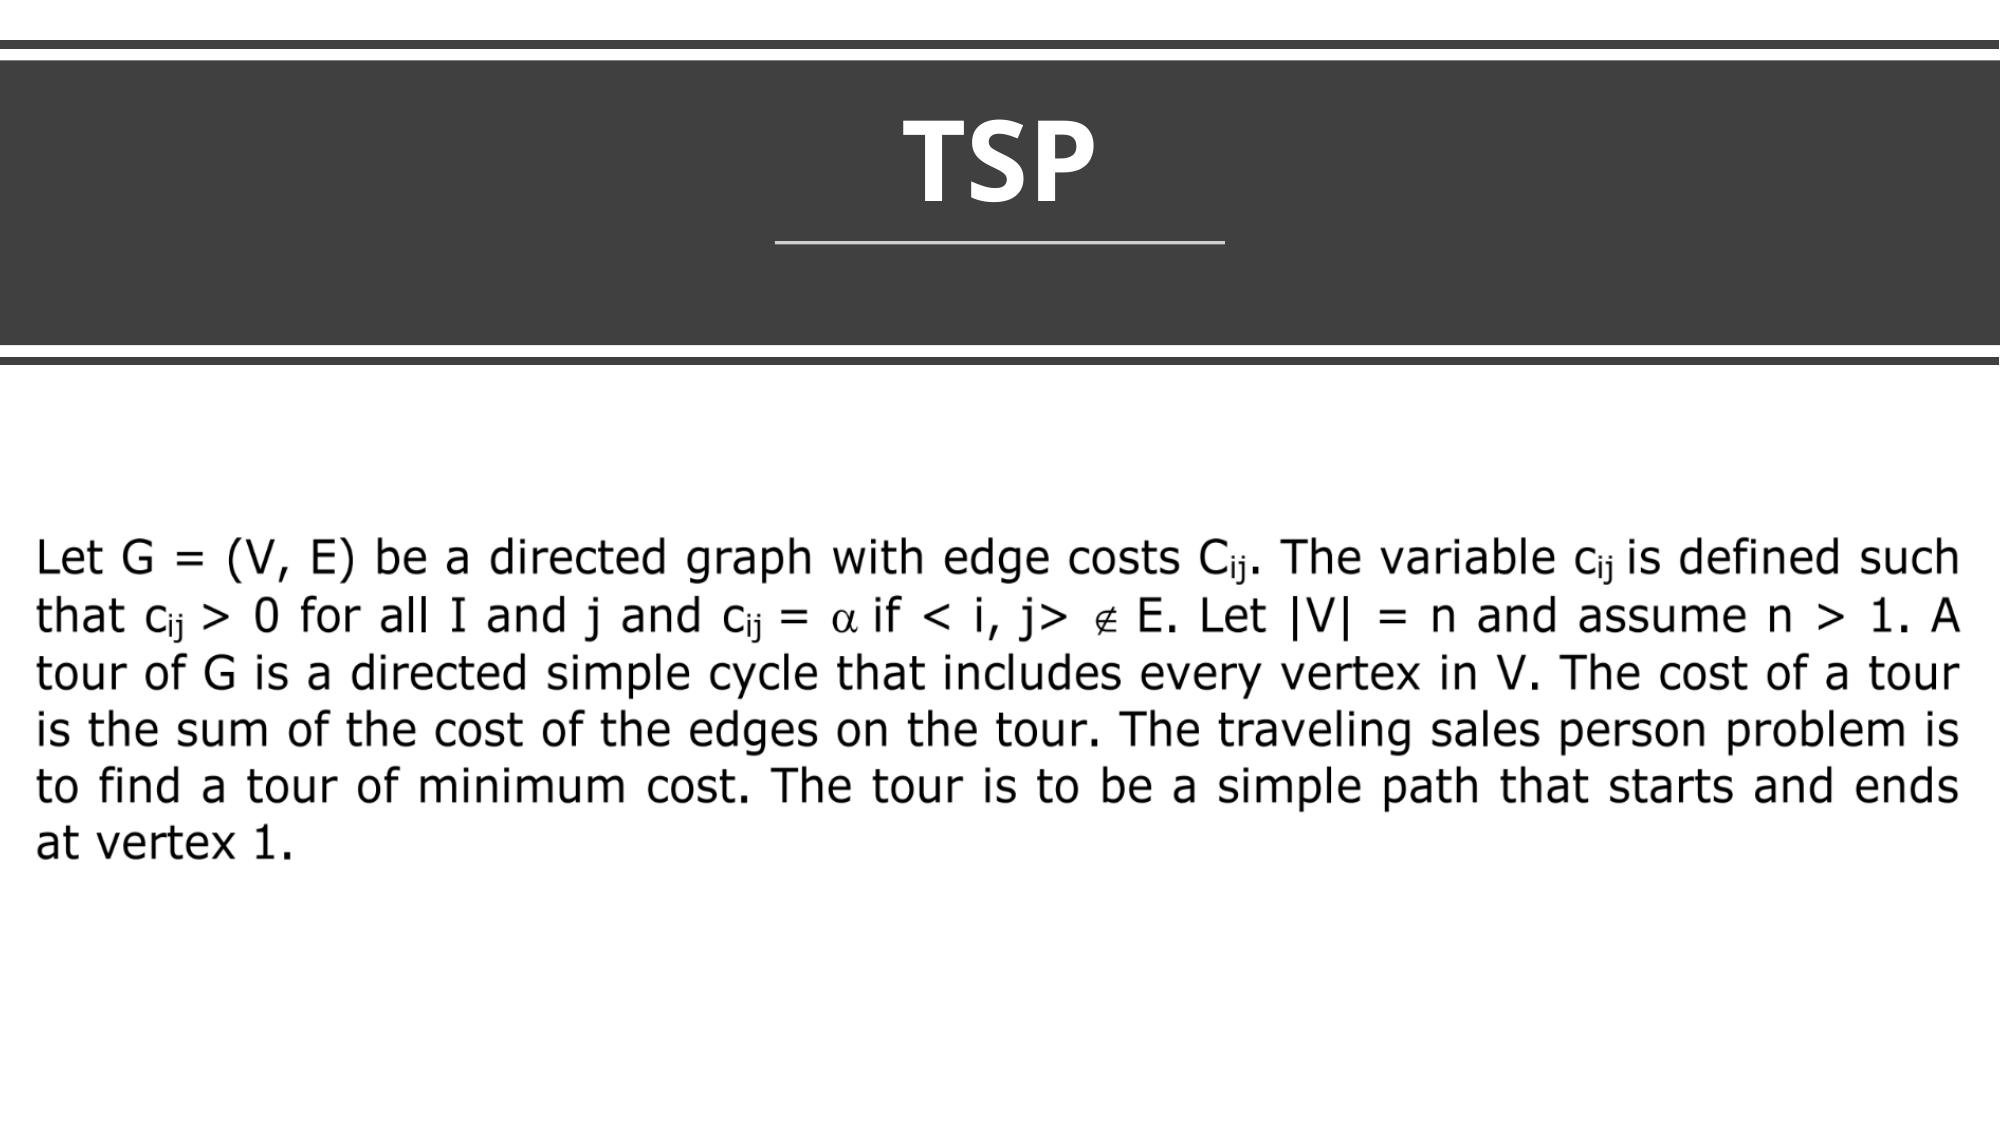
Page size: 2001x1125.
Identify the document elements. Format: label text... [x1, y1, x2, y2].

text_box [0, 59, 2000, 346]
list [8, 500, 1972, 913]
title TSP [86, 80, 1914, 233]
